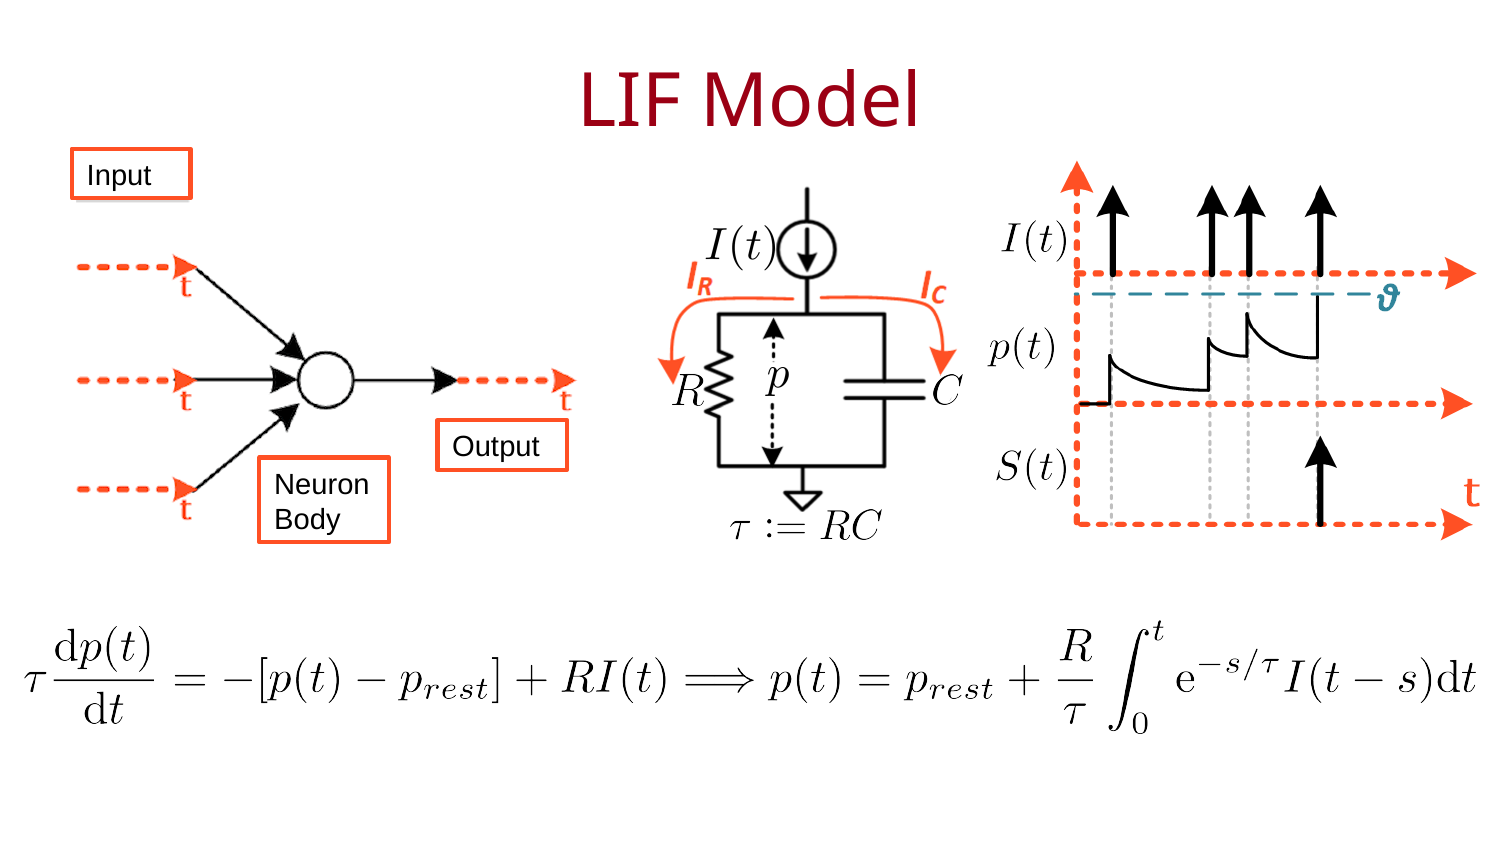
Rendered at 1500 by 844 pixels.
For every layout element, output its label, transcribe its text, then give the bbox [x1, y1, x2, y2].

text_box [50, 148, 593, 544]
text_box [978, 142, 1487, 550]
picture [24, 620, 1476, 734]
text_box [642, 173, 971, 541]
title LIF Model [51, 36, 1449, 167]
